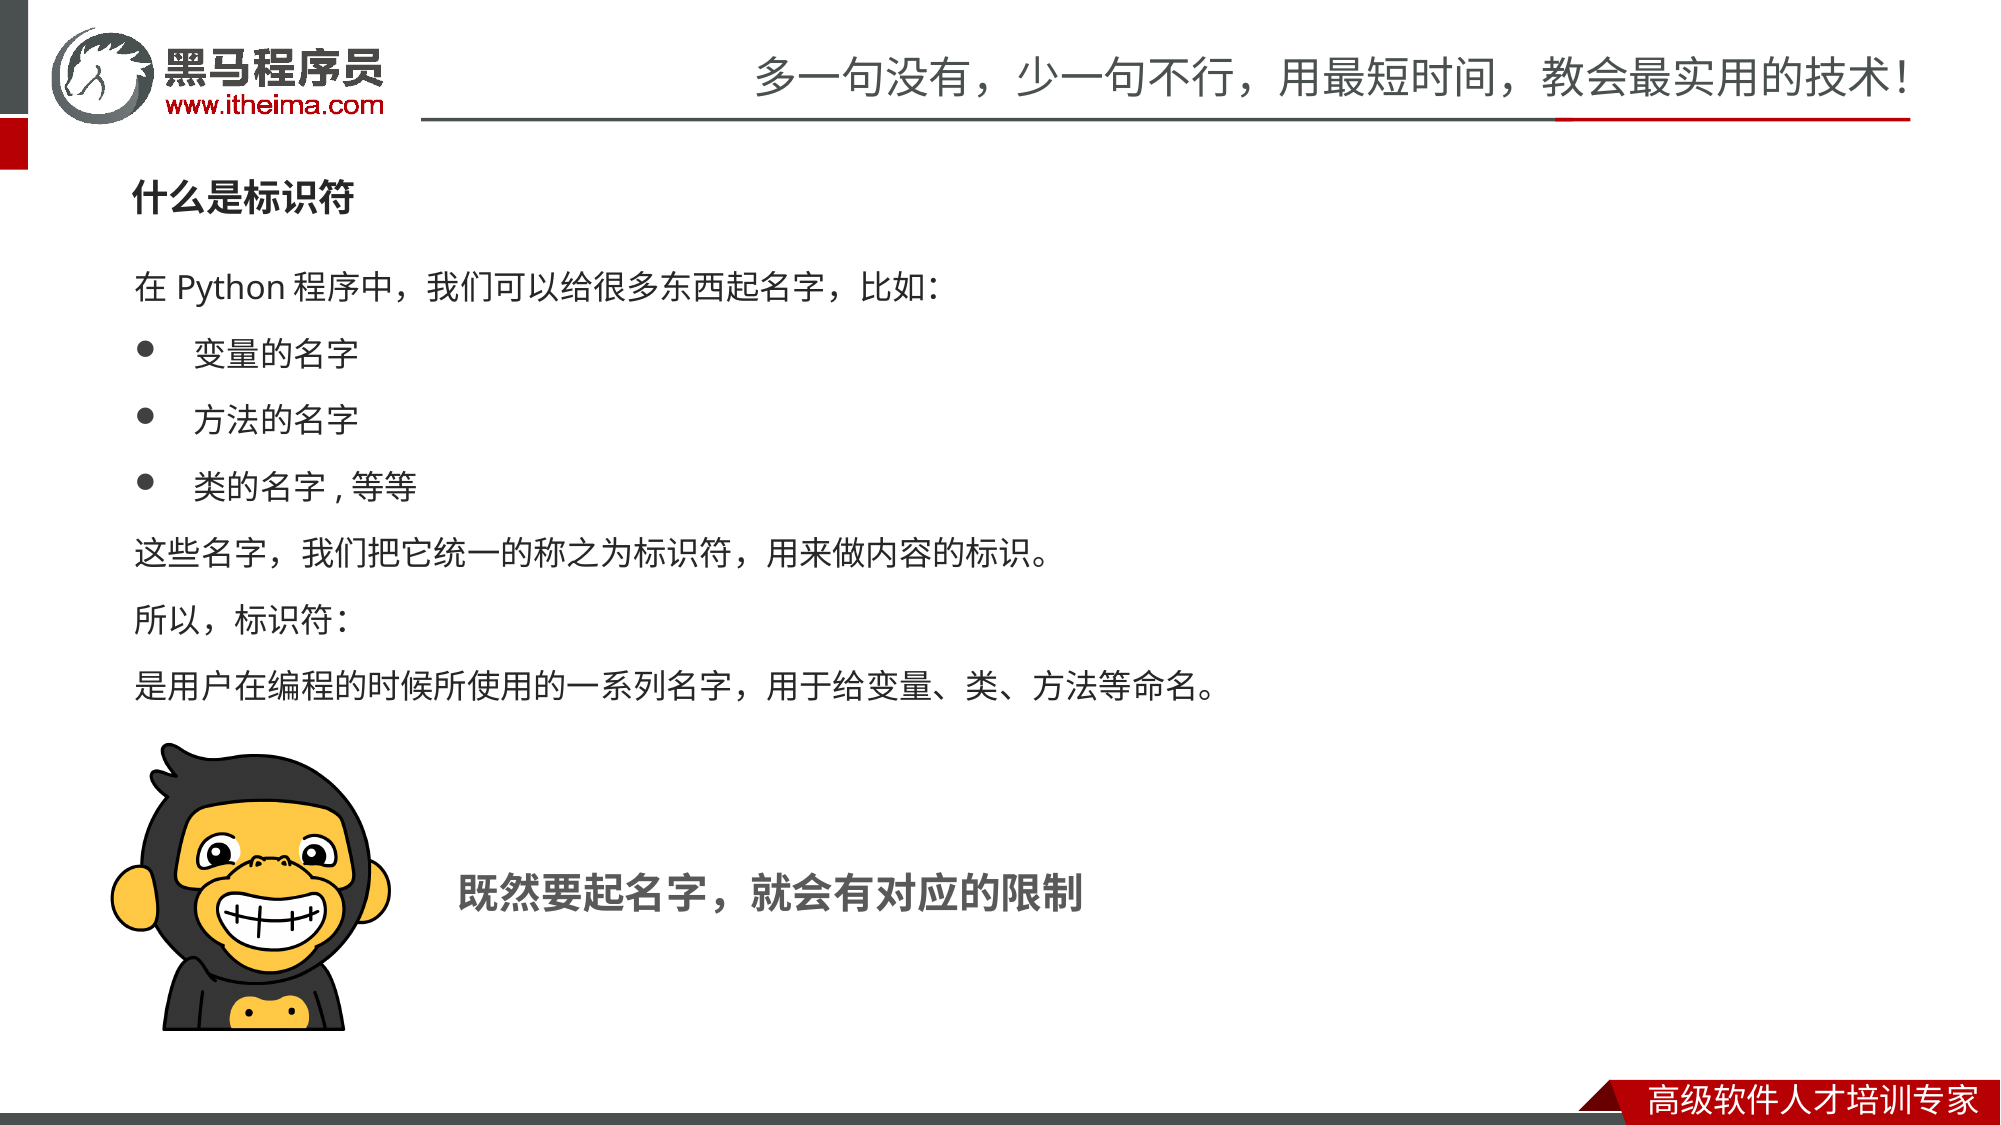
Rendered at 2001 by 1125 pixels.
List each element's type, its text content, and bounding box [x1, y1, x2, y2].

text_box 既然要起名字，就会有对应的限制 [452, 859, 1099, 924]
list 什么是标识符 [116, 154, 1880, 239]
picture [45, 691, 448, 1093]
list 在Python程序中，我们可以给很多东西起名字，比如： 变量的名字 方法的名字 类的名字,等等 这些名字，我们把它统一的称之为标识符，用来做内容的标识。 所以，标识符： 是用户在编程的时候所使用的一系列名字，用于给变量、类、方法等命名。 [120, 239, 1884, 932]
picture [50, 26, 384, 125]
